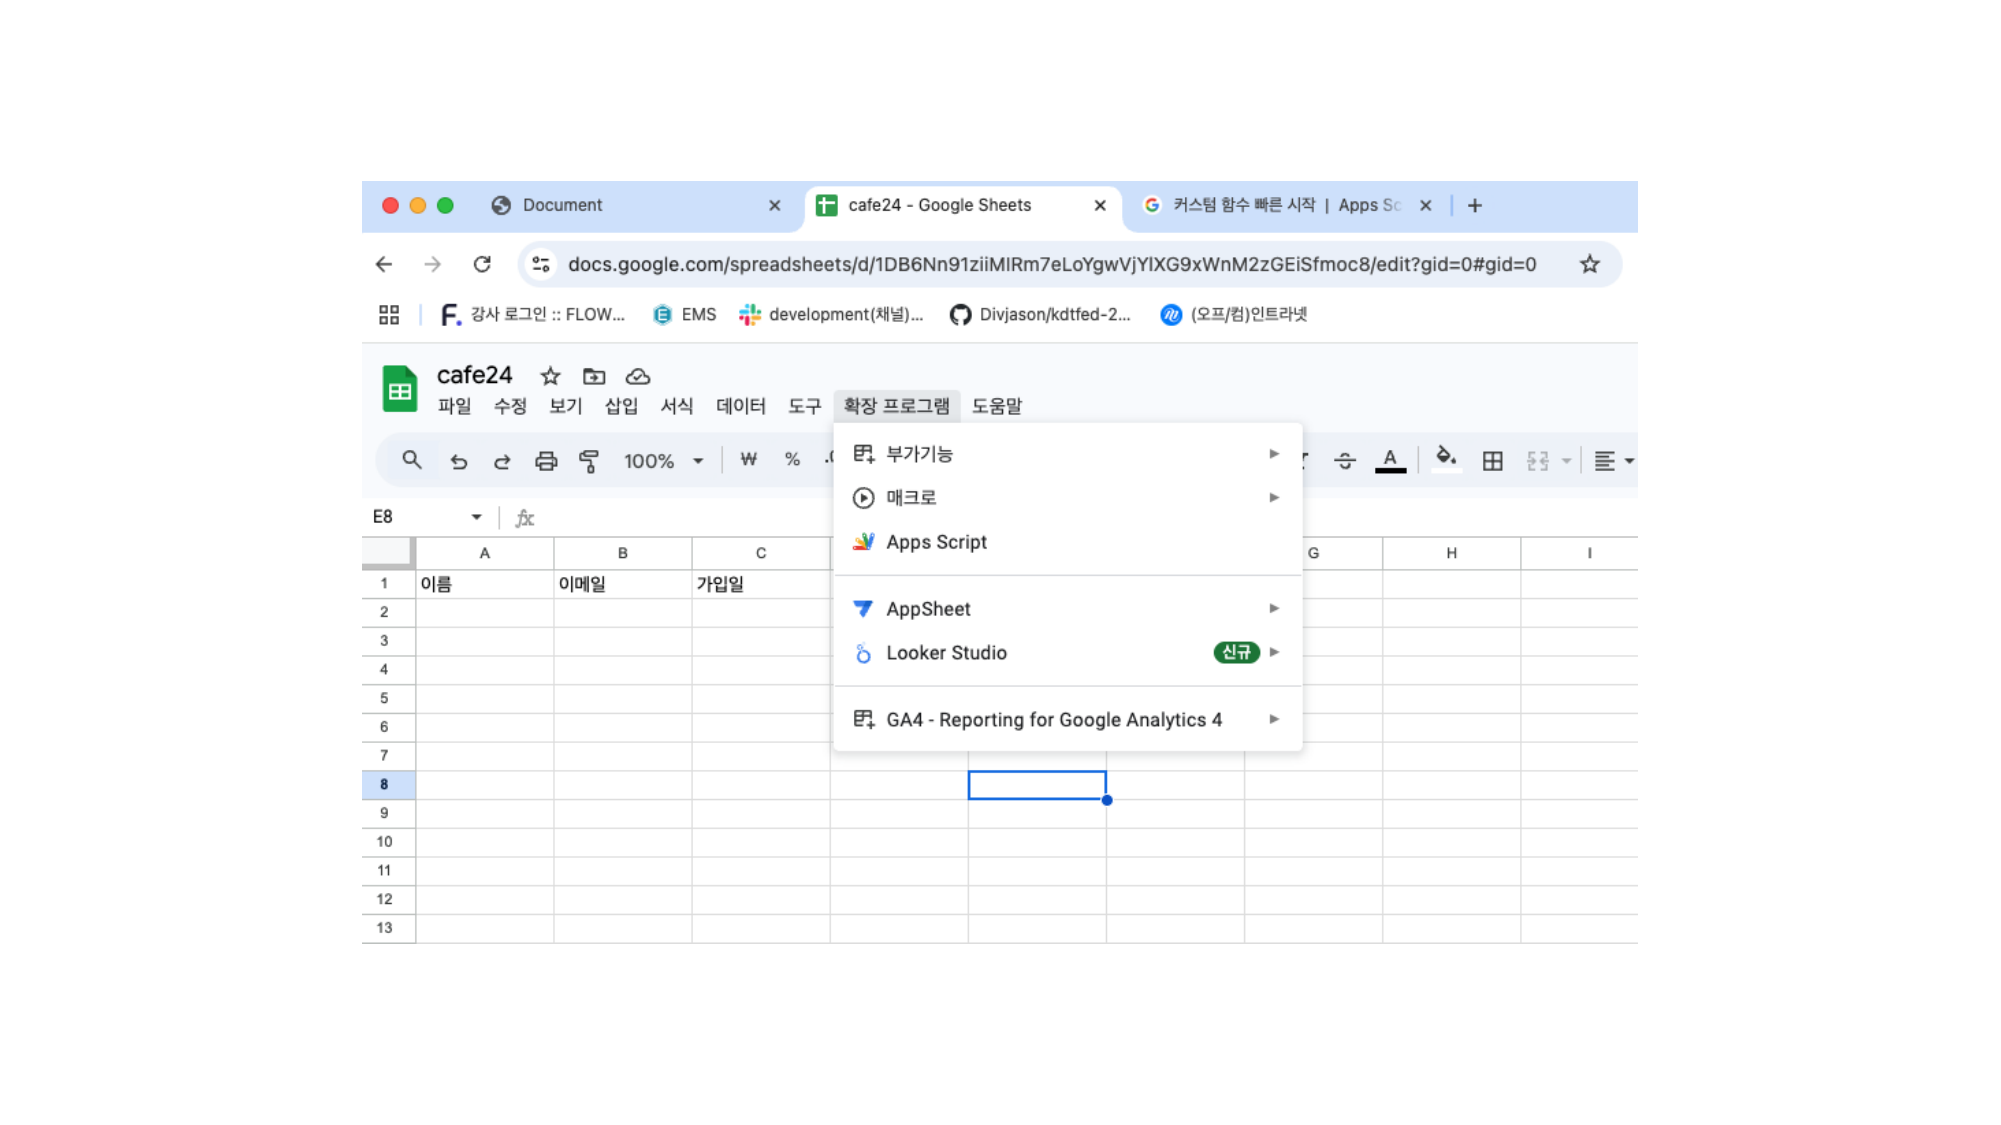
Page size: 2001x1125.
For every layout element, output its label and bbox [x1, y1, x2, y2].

picture [362, 181, 1638, 944]
